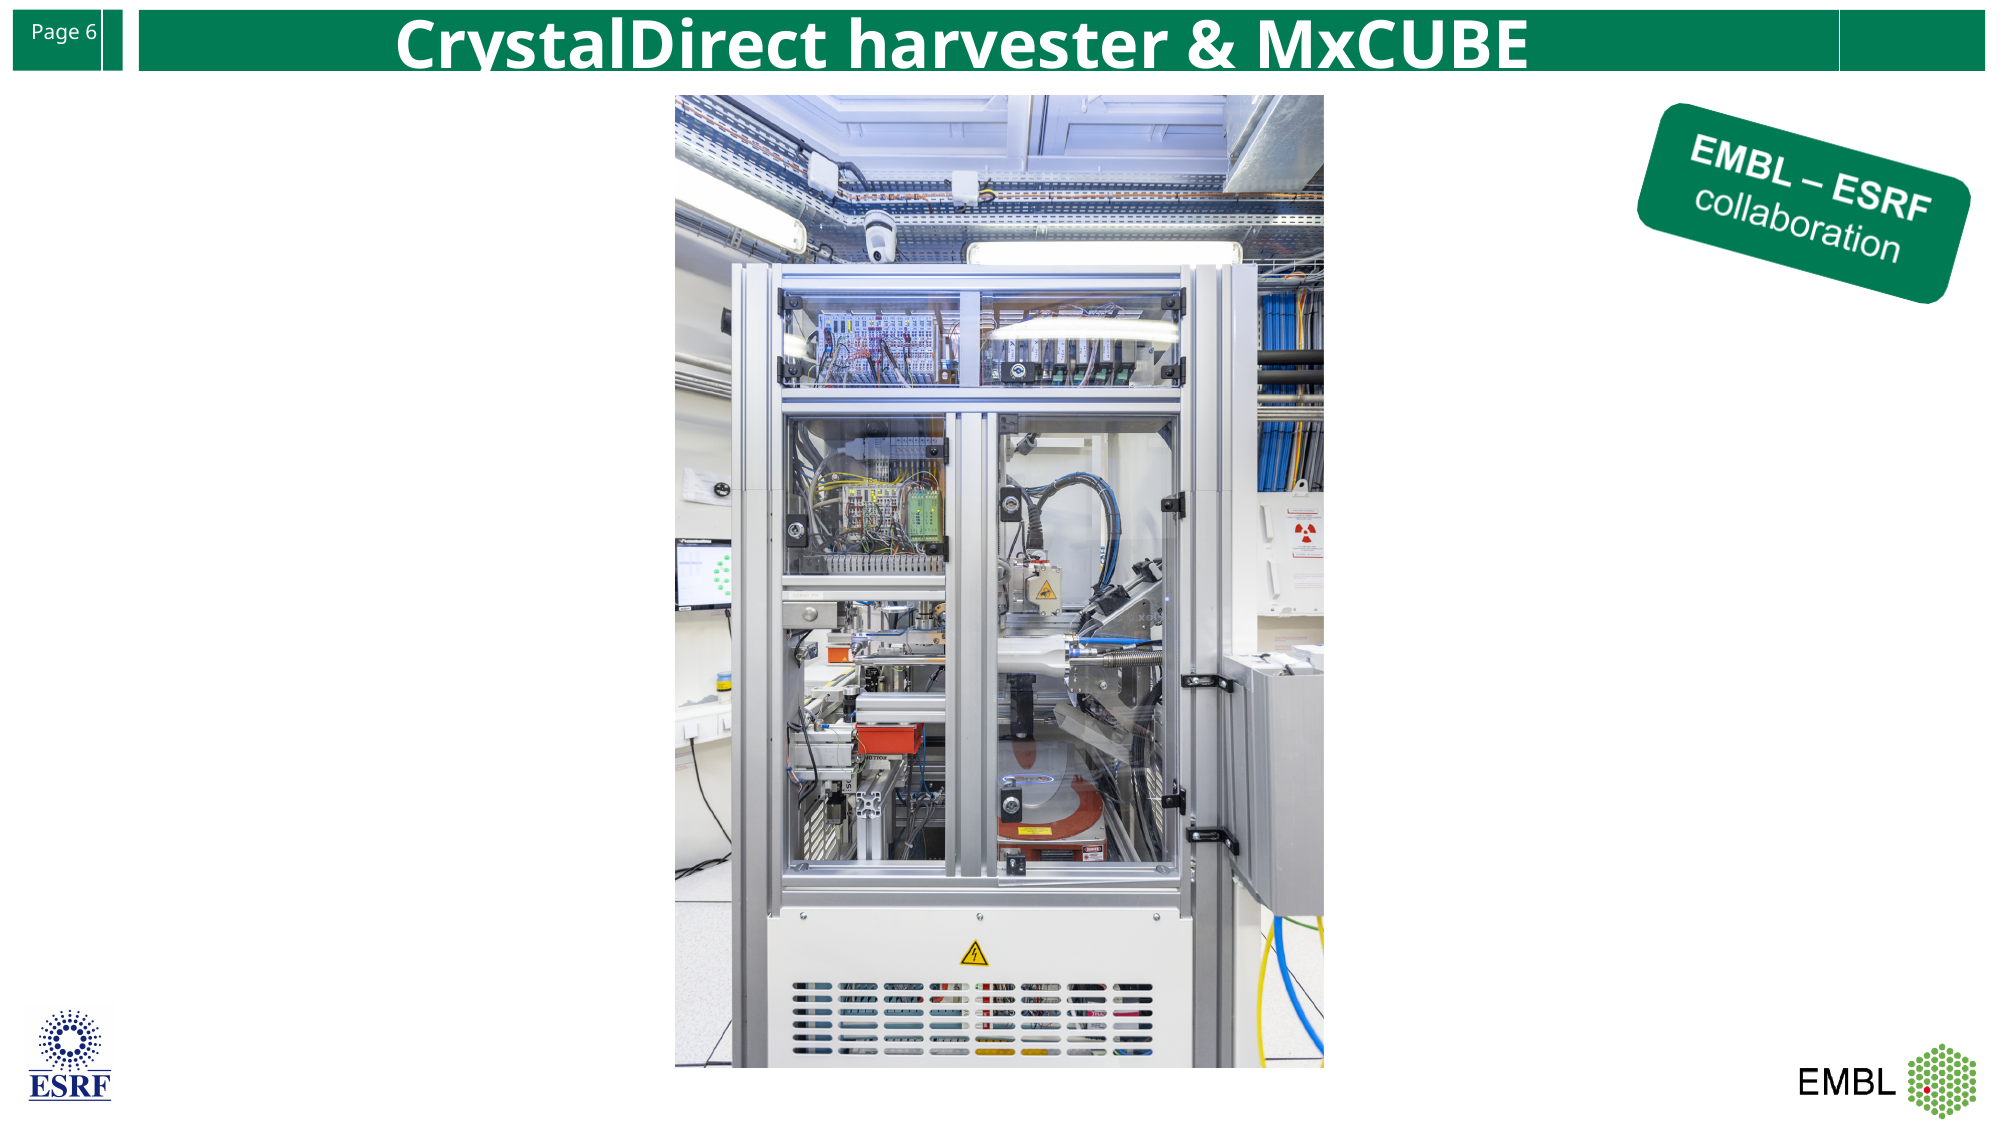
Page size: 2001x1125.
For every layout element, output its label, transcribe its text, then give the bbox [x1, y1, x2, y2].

picture [675, 95, 1325, 1068]
picture [1784, 1032, 1988, 1125]
picture [1637, 102, 1972, 304]
slide_number Page ‹#› [24, 19, 101, 54]
picture [24, 1002, 116, 1104]
text_box CrystalDirect harvester & MxCUBE [101, 0, 1840, 82]
